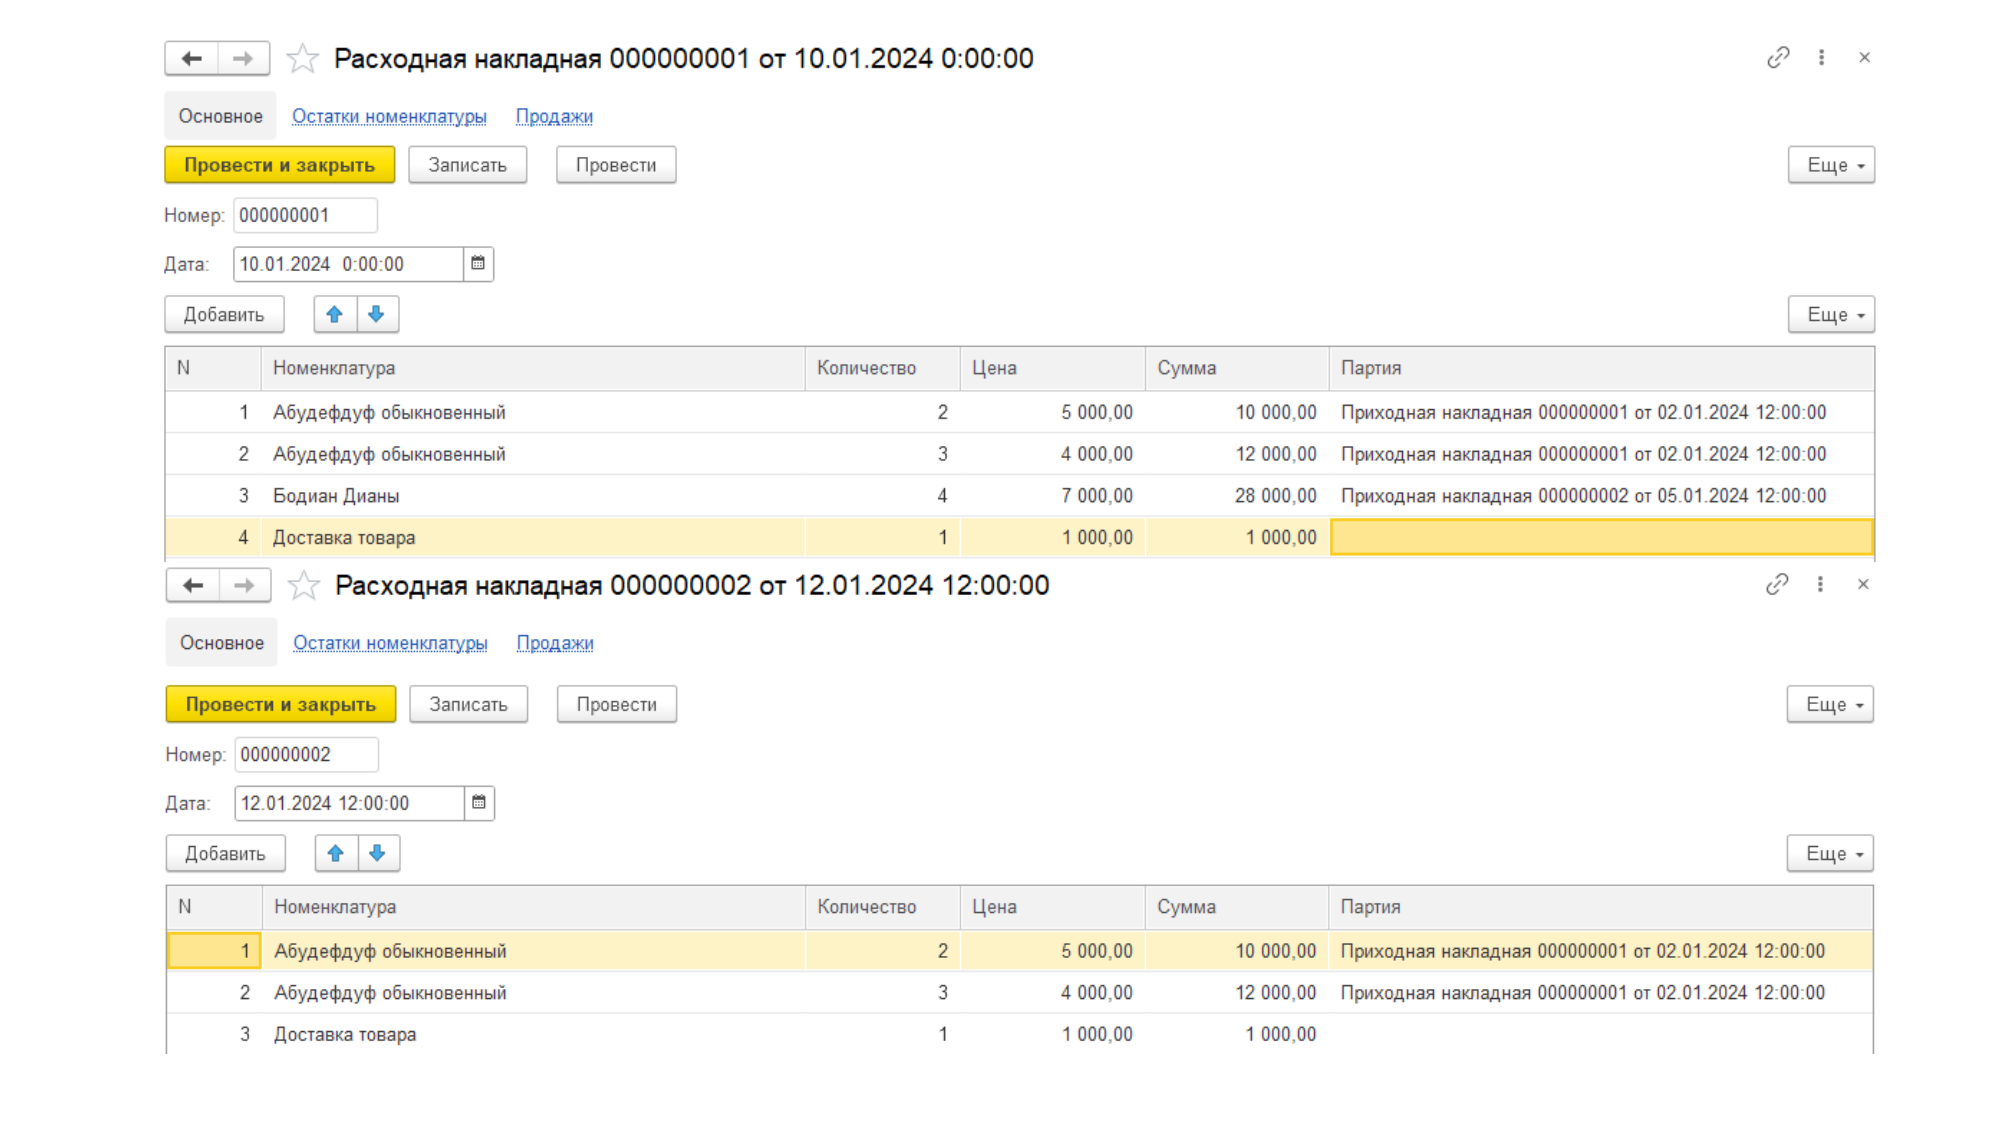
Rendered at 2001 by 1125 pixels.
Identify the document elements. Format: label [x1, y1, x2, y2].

picture [153, 38, 1893, 1054]
